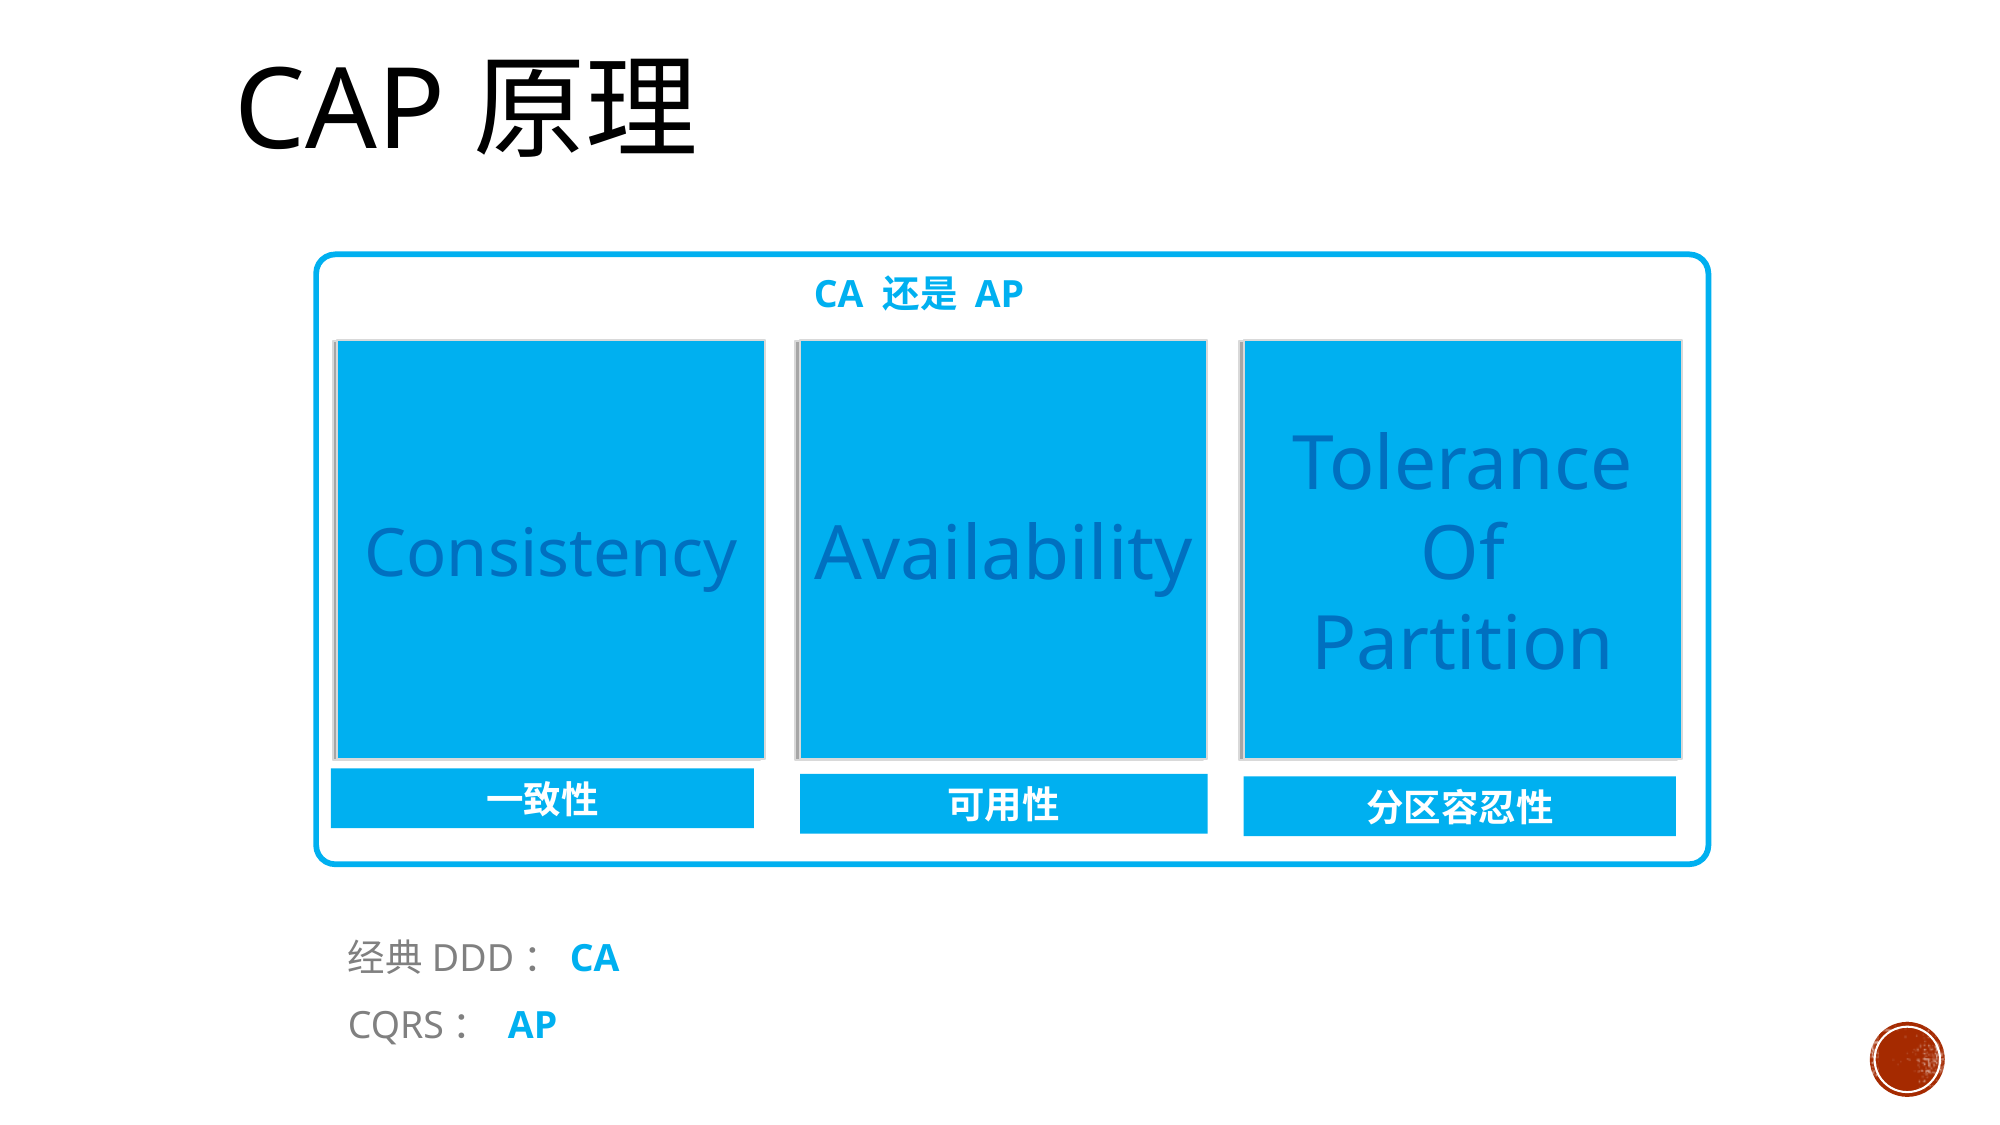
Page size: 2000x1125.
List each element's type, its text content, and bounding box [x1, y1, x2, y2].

text_box 经典DDD：CA CQRS： AP [331, 902, 1687, 1055]
text_box Availability [799, 339, 1208, 760]
text_box Consistency [332, 340, 761, 761]
text_box Availability [794, 340, 1204, 761]
text_box Consistency [336, 339, 766, 760]
text_box Tolerance Of Partition [1238, 340, 1678, 761]
text_box CA 还是 AP [798, 262, 1184, 323]
title CAP原理 [220, 30, 1571, 193]
text_box [316, 254, 1709, 865]
text_box Tolerance Of Partition [1243, 339, 1683, 760]
